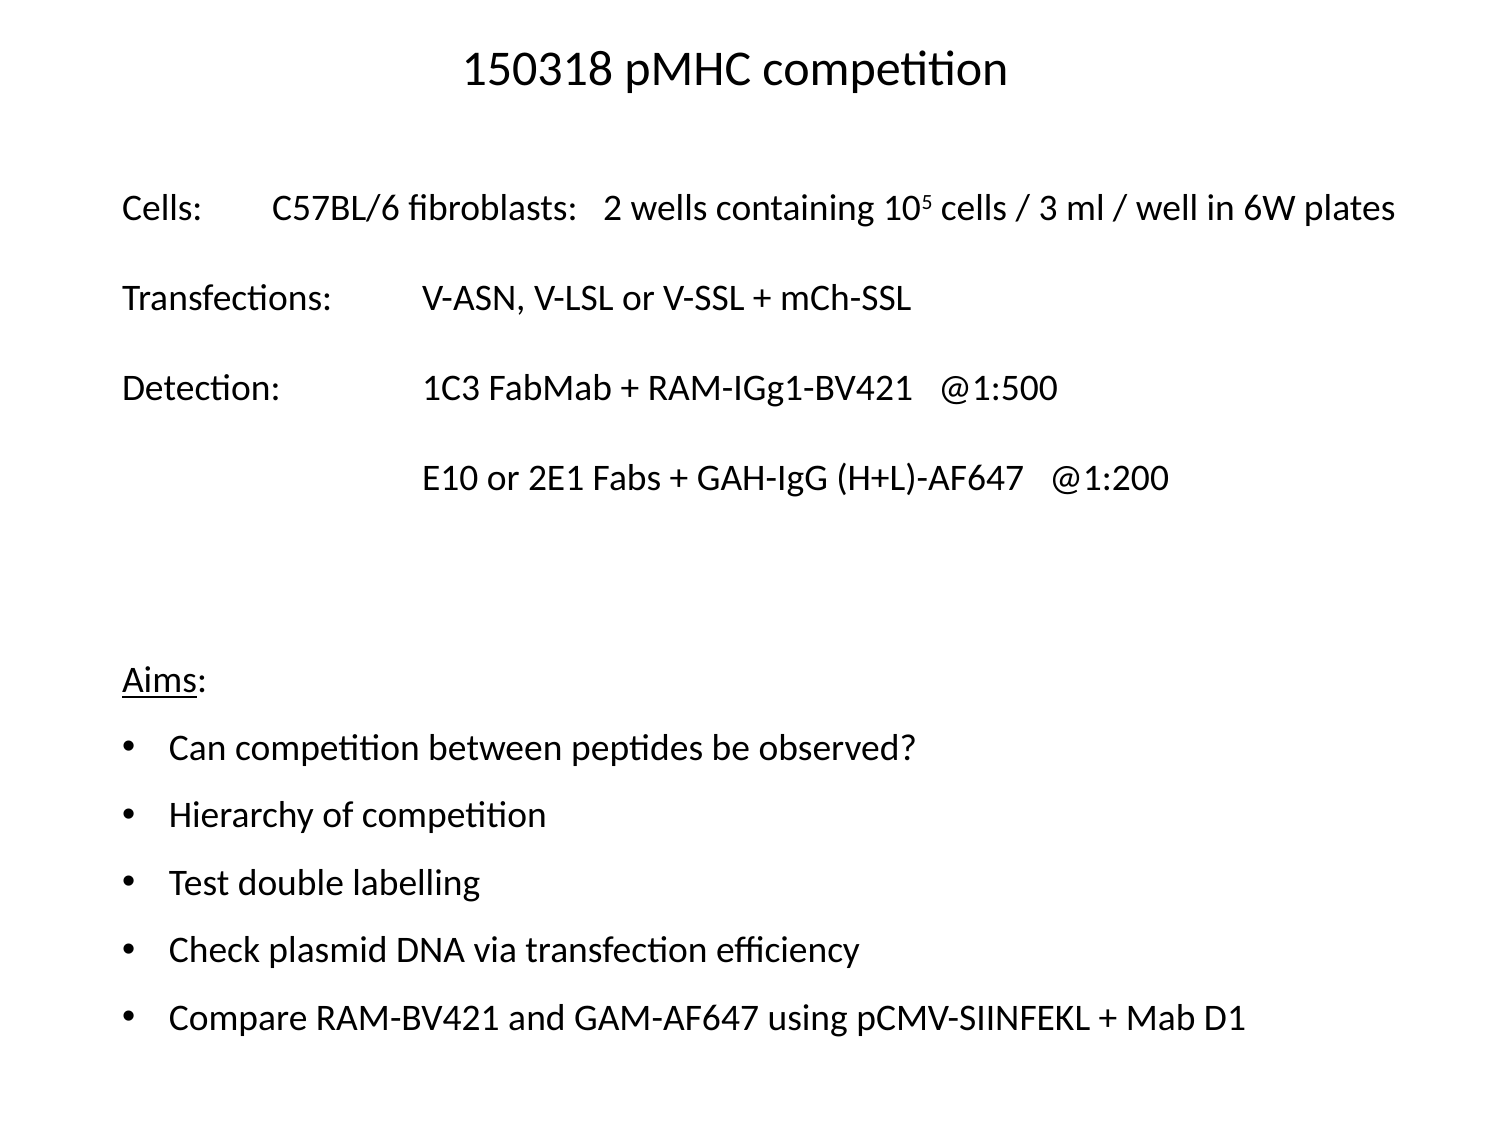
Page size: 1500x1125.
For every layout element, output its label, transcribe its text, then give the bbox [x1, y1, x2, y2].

text_box Cells: C57BL/6 fibroblasts: 2 wells containing 105 cells / 3 ml / well in 6W plates Transfections: V-ASN, V-LSL or V-SSL + mCh-SSL Detection: 1C3 FabMab + RAM-IGg1-BV421 @1:500 E10 or 2E1 Fabs + GAH-IgG (H+L)-AF647 @1:200 Aims: Can competition between peptides be observed? Hierarchy of competition Test double labelling Check plasmid DNA via transfection efficiency Compare RAM-BV421 and GAM-AF647 using pCMV-SIINFEKL + Mab D1 [107, 175, 1412, 1091]
text_box 150318 pMHC competition [446, 28, 1024, 103]
